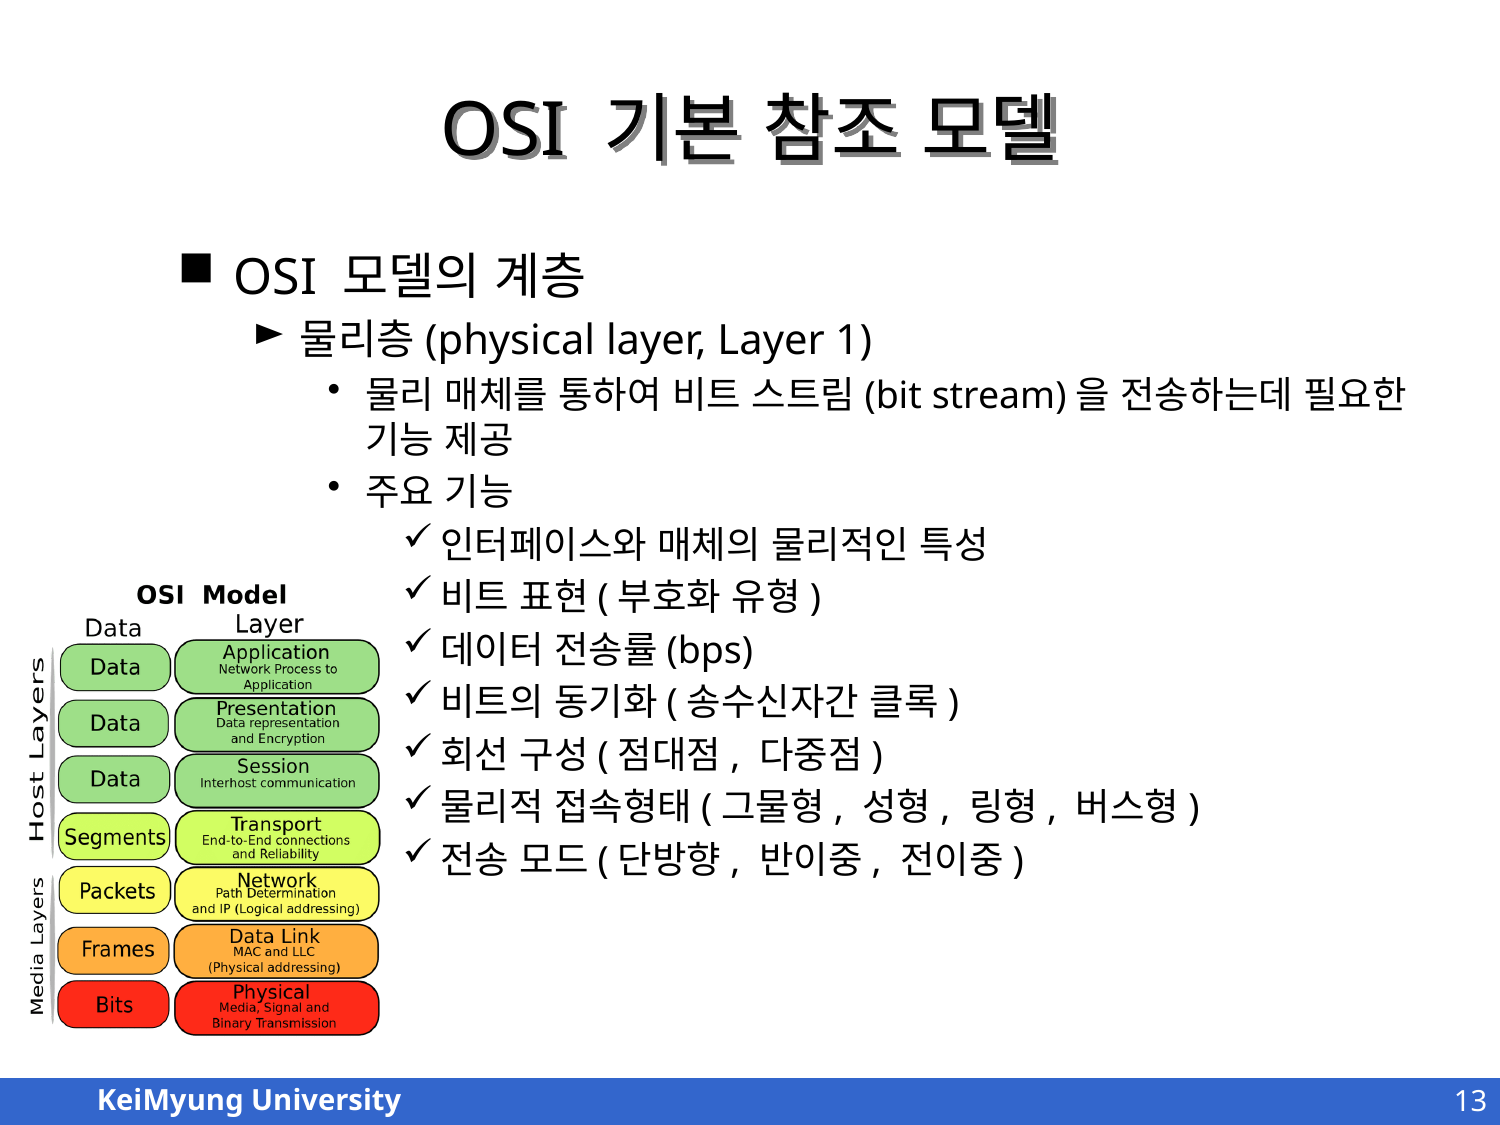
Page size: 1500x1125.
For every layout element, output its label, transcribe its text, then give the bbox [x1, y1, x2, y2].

slide_number 13 [1189, 1074, 1500, 1125]
picture [3, 565, 422, 1049]
list OSI 모델의 계층 물리층(physical layer, Layer 1) 물리 매체를 통하여 비트 스트림(bit stream)을 전송하는데 필요한 기능 제공 주요 기능 인터페이스와 매체의 물리적인 특성 비트 표현(부호화 유형) 데이터 전송률(bps) 비트의 동기화(송수신자간 클록) 회선 구성(점대점, 다중점) 물리적 접속형태(그물형, 성형, 링형, 버스형) 전송 모드(단방향, 반이중, 전이중) [162, 237, 1438, 1026]
title OSI 기본 참조 모델 [0, 76, 1500, 175]
